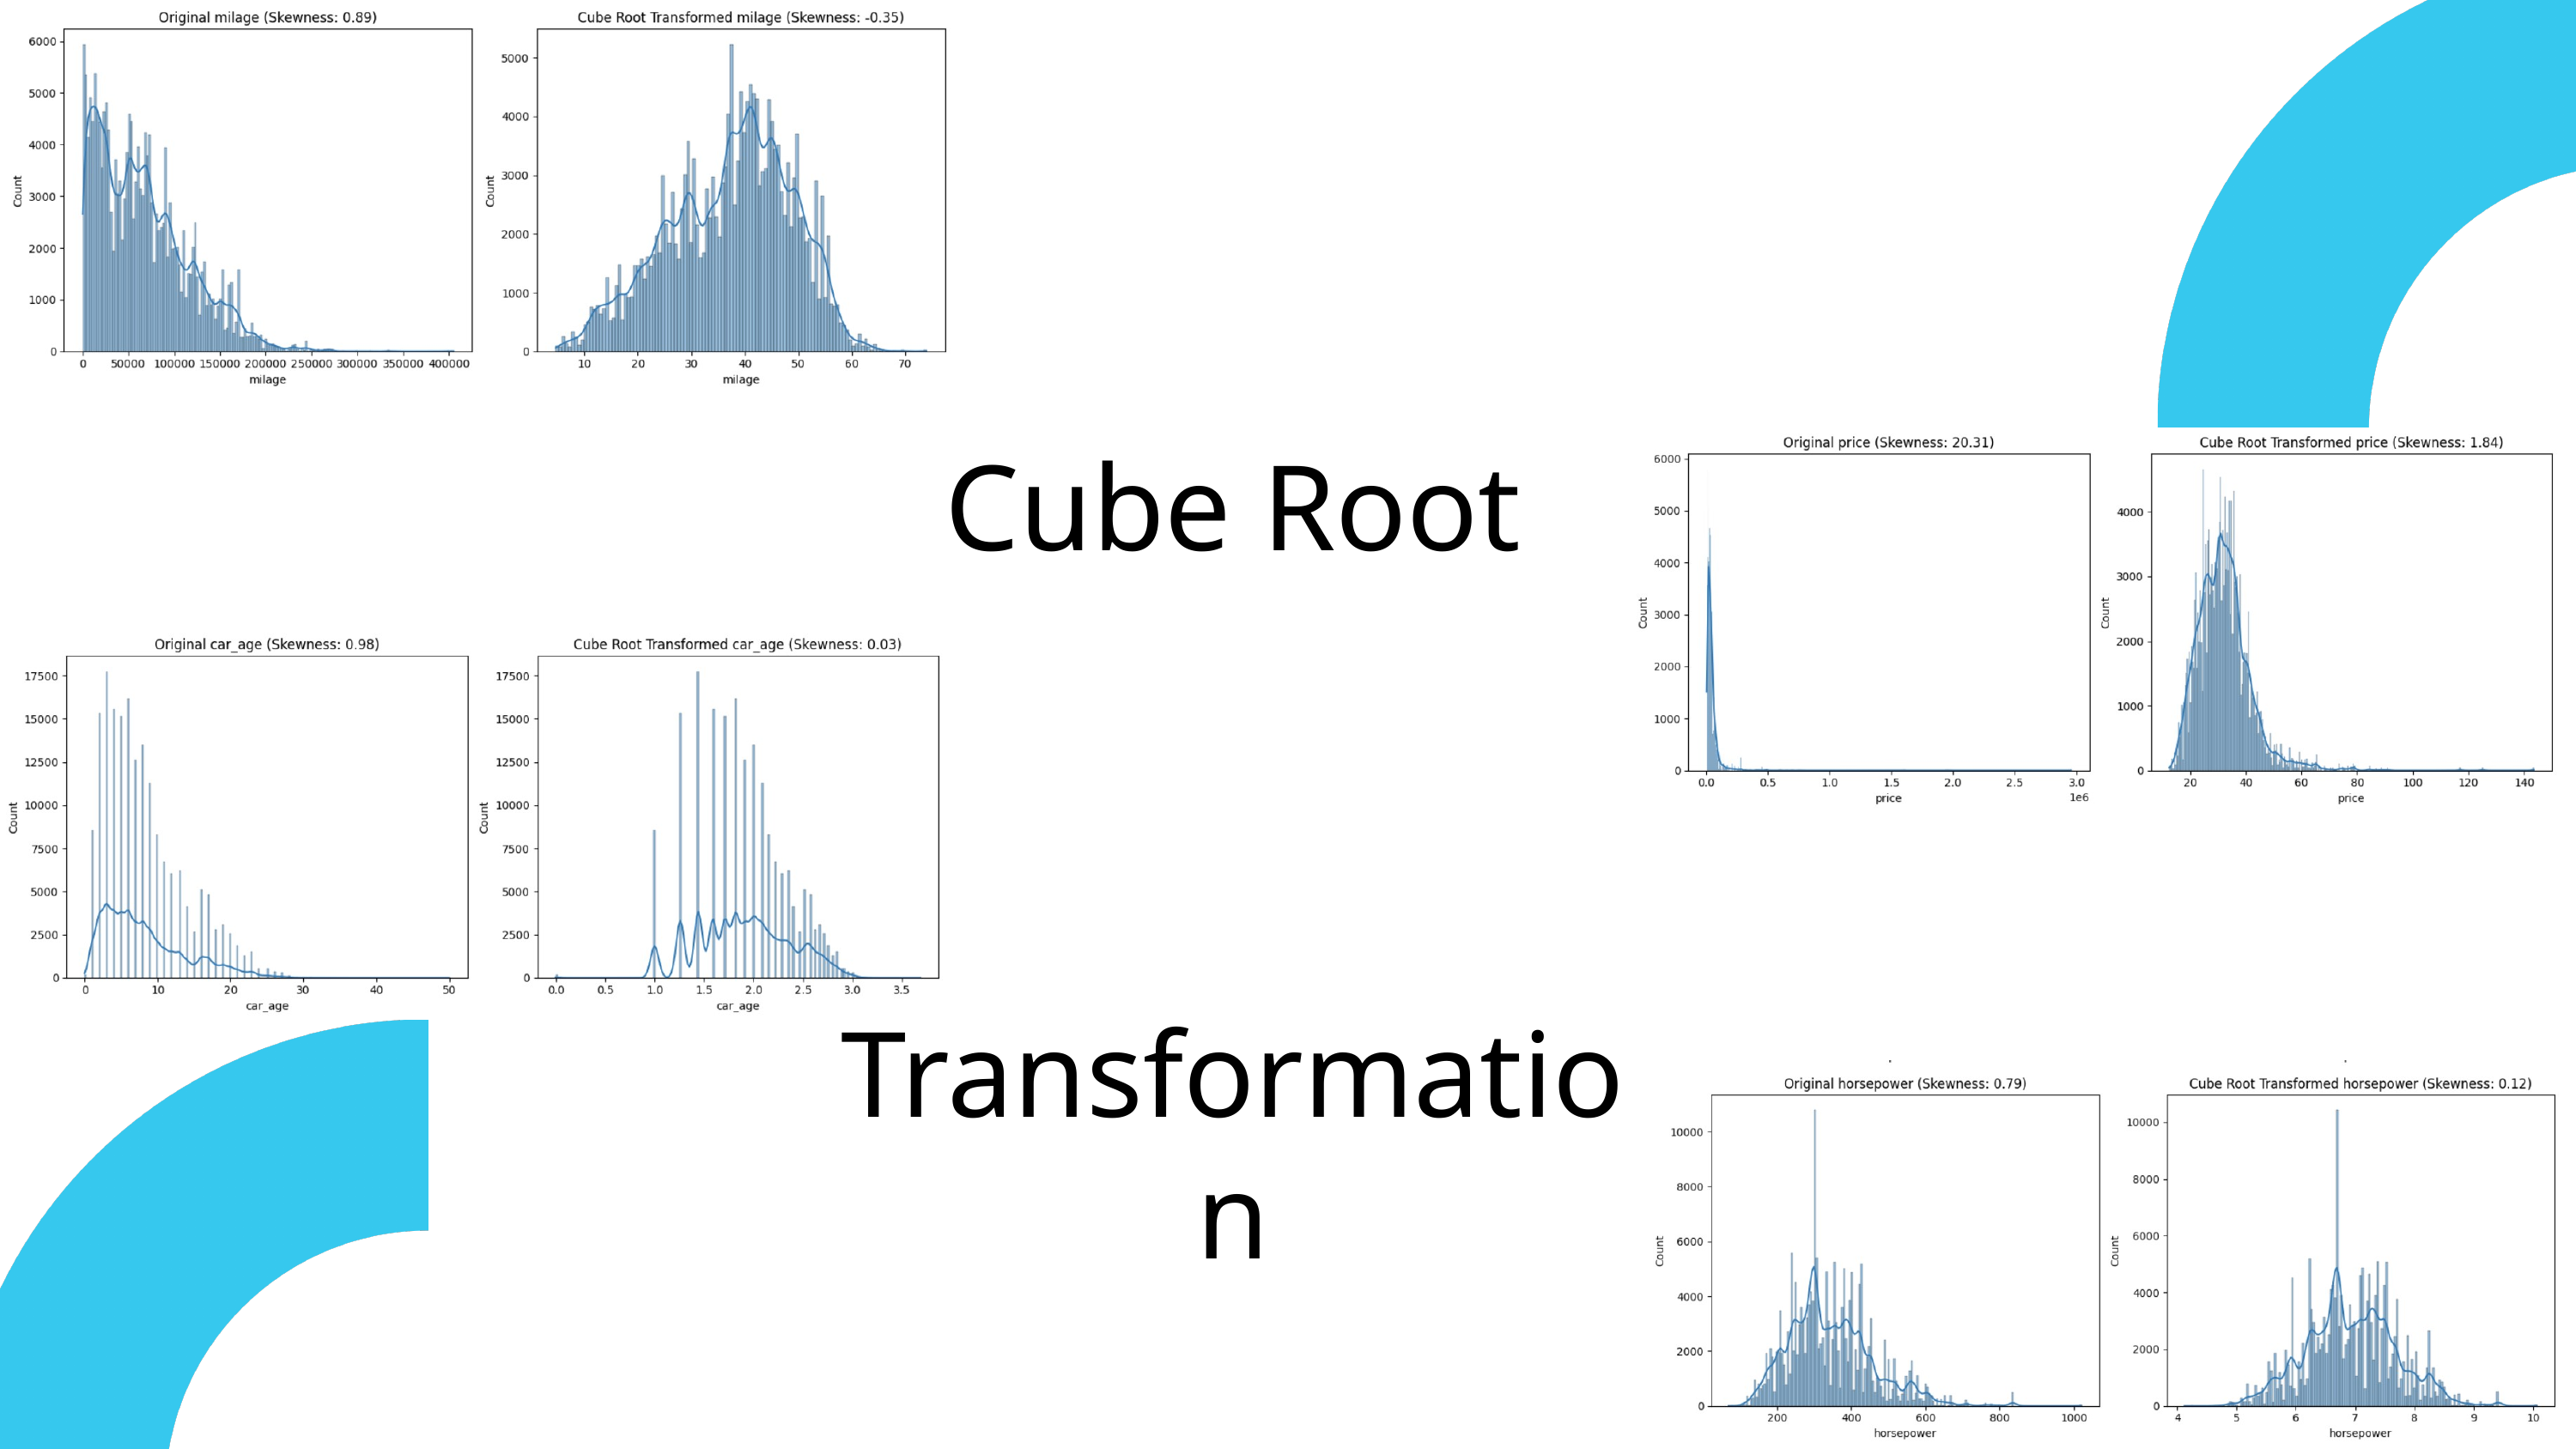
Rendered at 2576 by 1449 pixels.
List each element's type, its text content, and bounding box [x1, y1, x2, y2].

text_box [0, 1020, 428, 1449]
text_box [2157, 0, 2576, 428]
picture [0, 632, 945, 1020]
picture [1630, 427, 2560, 815]
picture [1646, 1059, 2561, 1447]
picture [5, 3, 951, 395]
text_box Cube Root Transformation [825, 426, 1642, 1288]
